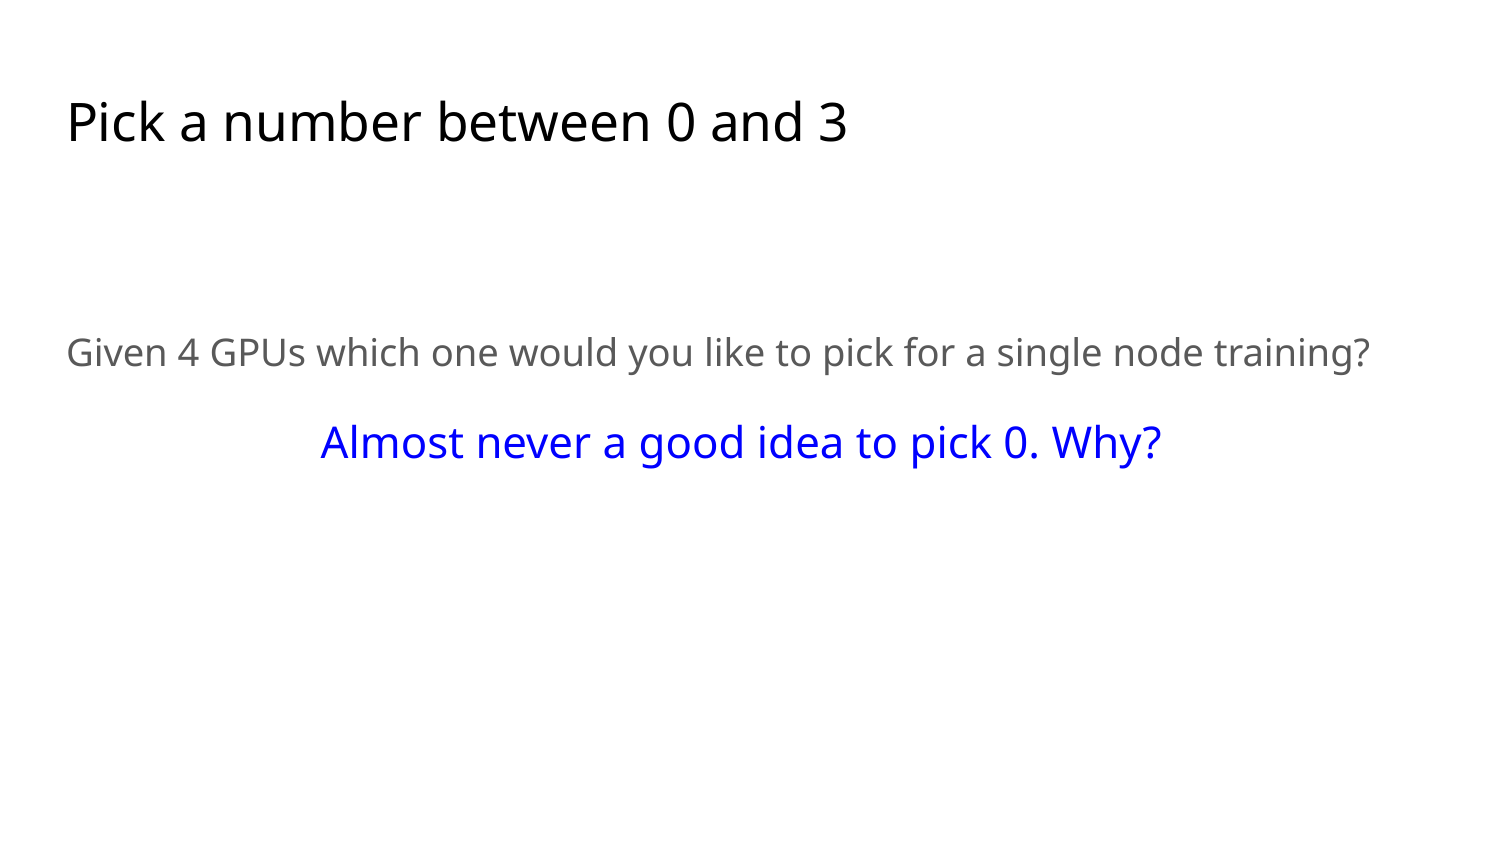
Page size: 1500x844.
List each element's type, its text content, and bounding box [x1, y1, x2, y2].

list Almost never a good idea to pick 0. Why? [305, 391, 1500, 486]
title Pick a number between 0 and 3 [51, 72, 1449, 167]
list Given 4 GPUs which one would you like to pick for a single node training? [51, 306, 1449, 401]
